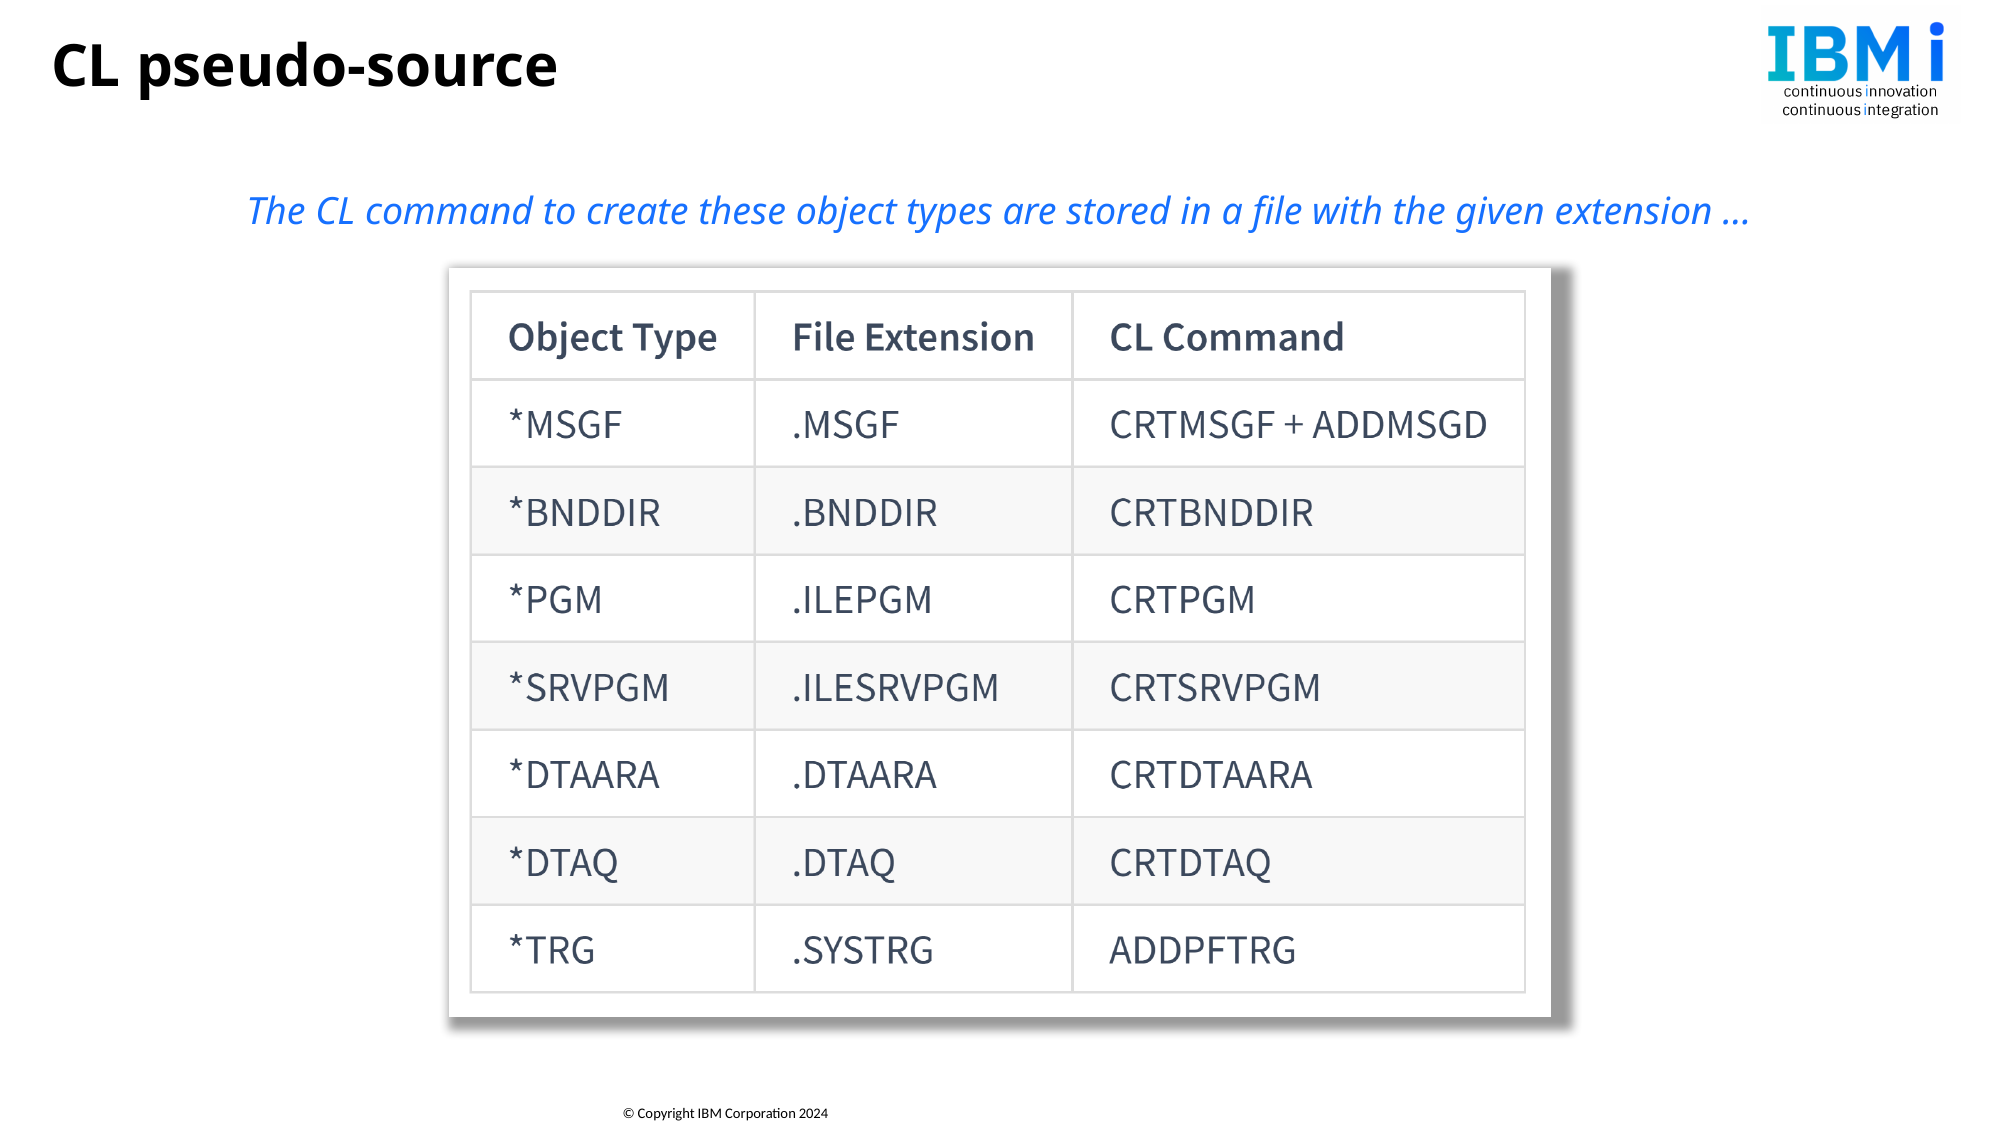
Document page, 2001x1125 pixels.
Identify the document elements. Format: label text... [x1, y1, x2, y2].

picture [448, 268, 1551, 1017]
picture [1761, 5, 1961, 124]
text_box The CL command to create these object types are stored in a file with the given extension … [0, 179, 2000, 245]
title CL pseudo-source [51, 36, 1721, 101]
